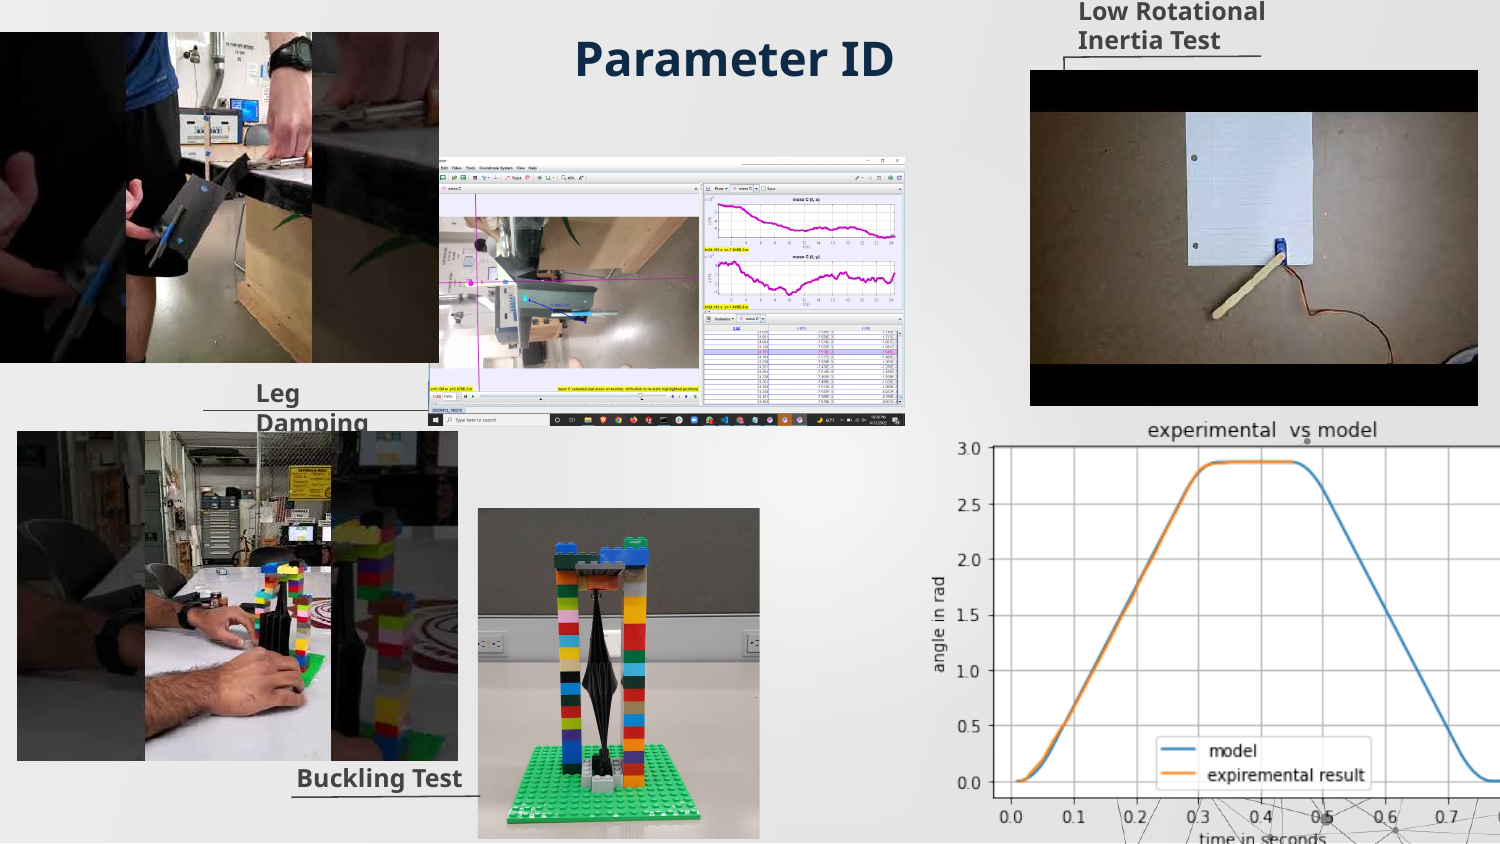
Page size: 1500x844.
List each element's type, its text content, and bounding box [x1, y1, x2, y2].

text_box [1062, 0, 1296, 69]
text_box Leg Damping [240, 420, 422, 429]
text_box Leg Damping [240, 372, 422, 410]
picture [0, 0, 1500, 844]
text_box Buckling Test [281, 747, 472, 808]
title Parameter ID [497, 13, 972, 100]
